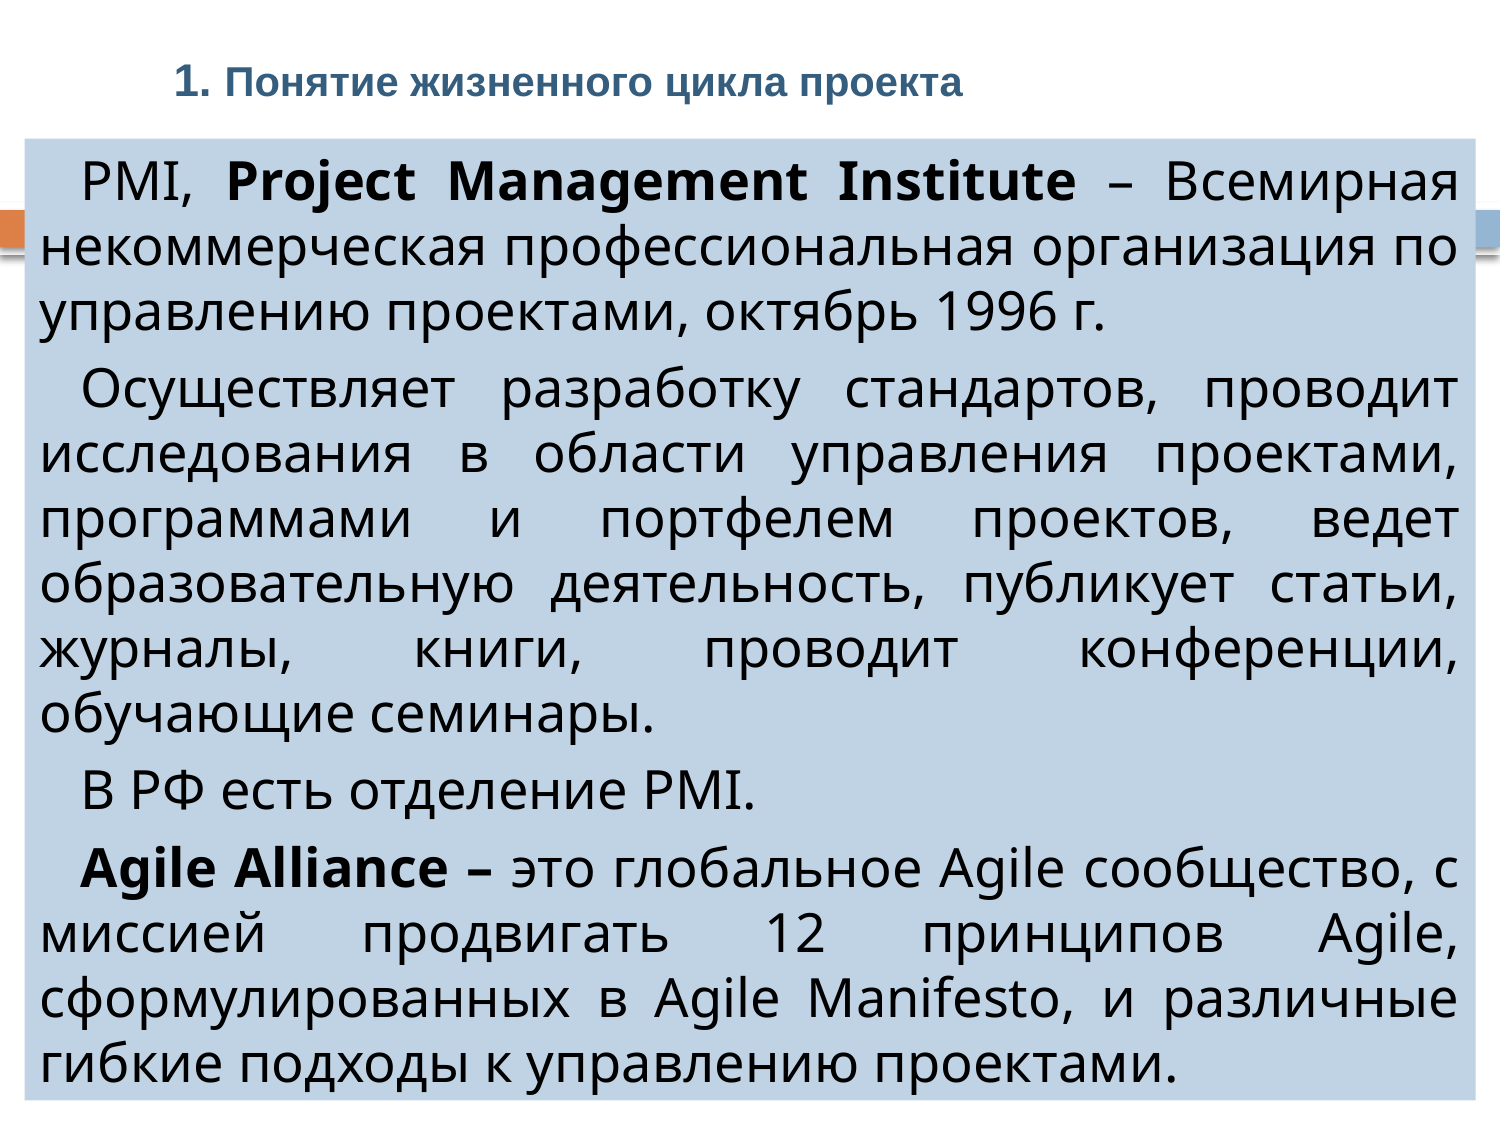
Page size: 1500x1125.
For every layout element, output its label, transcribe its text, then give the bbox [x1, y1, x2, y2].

text_box PMI, Project Management Institute – Всемирная некоммерческая профессиональная организация по управлению проектами, октябрь 1996 г. Осуществляет разработку стандартов, проводит исследования в области управления проектами, программами и портфелем проектов, ведет образовательную деятельность, публикует статьи, журналы, книги, проводит конференции, обучающие семинары. В РФ есть отделение PMI. Agile Alliance – это глобальное Agile сообщество, с миссией продвигать 12 принципов Agile, сформулированных в Agile Manifesto, и различные гибкие подходы к управлению проектами. [24, 138, 1476, 1101]
text_box 1. Понятие жизненного цикла проекта [158, 42, 979, 113]
